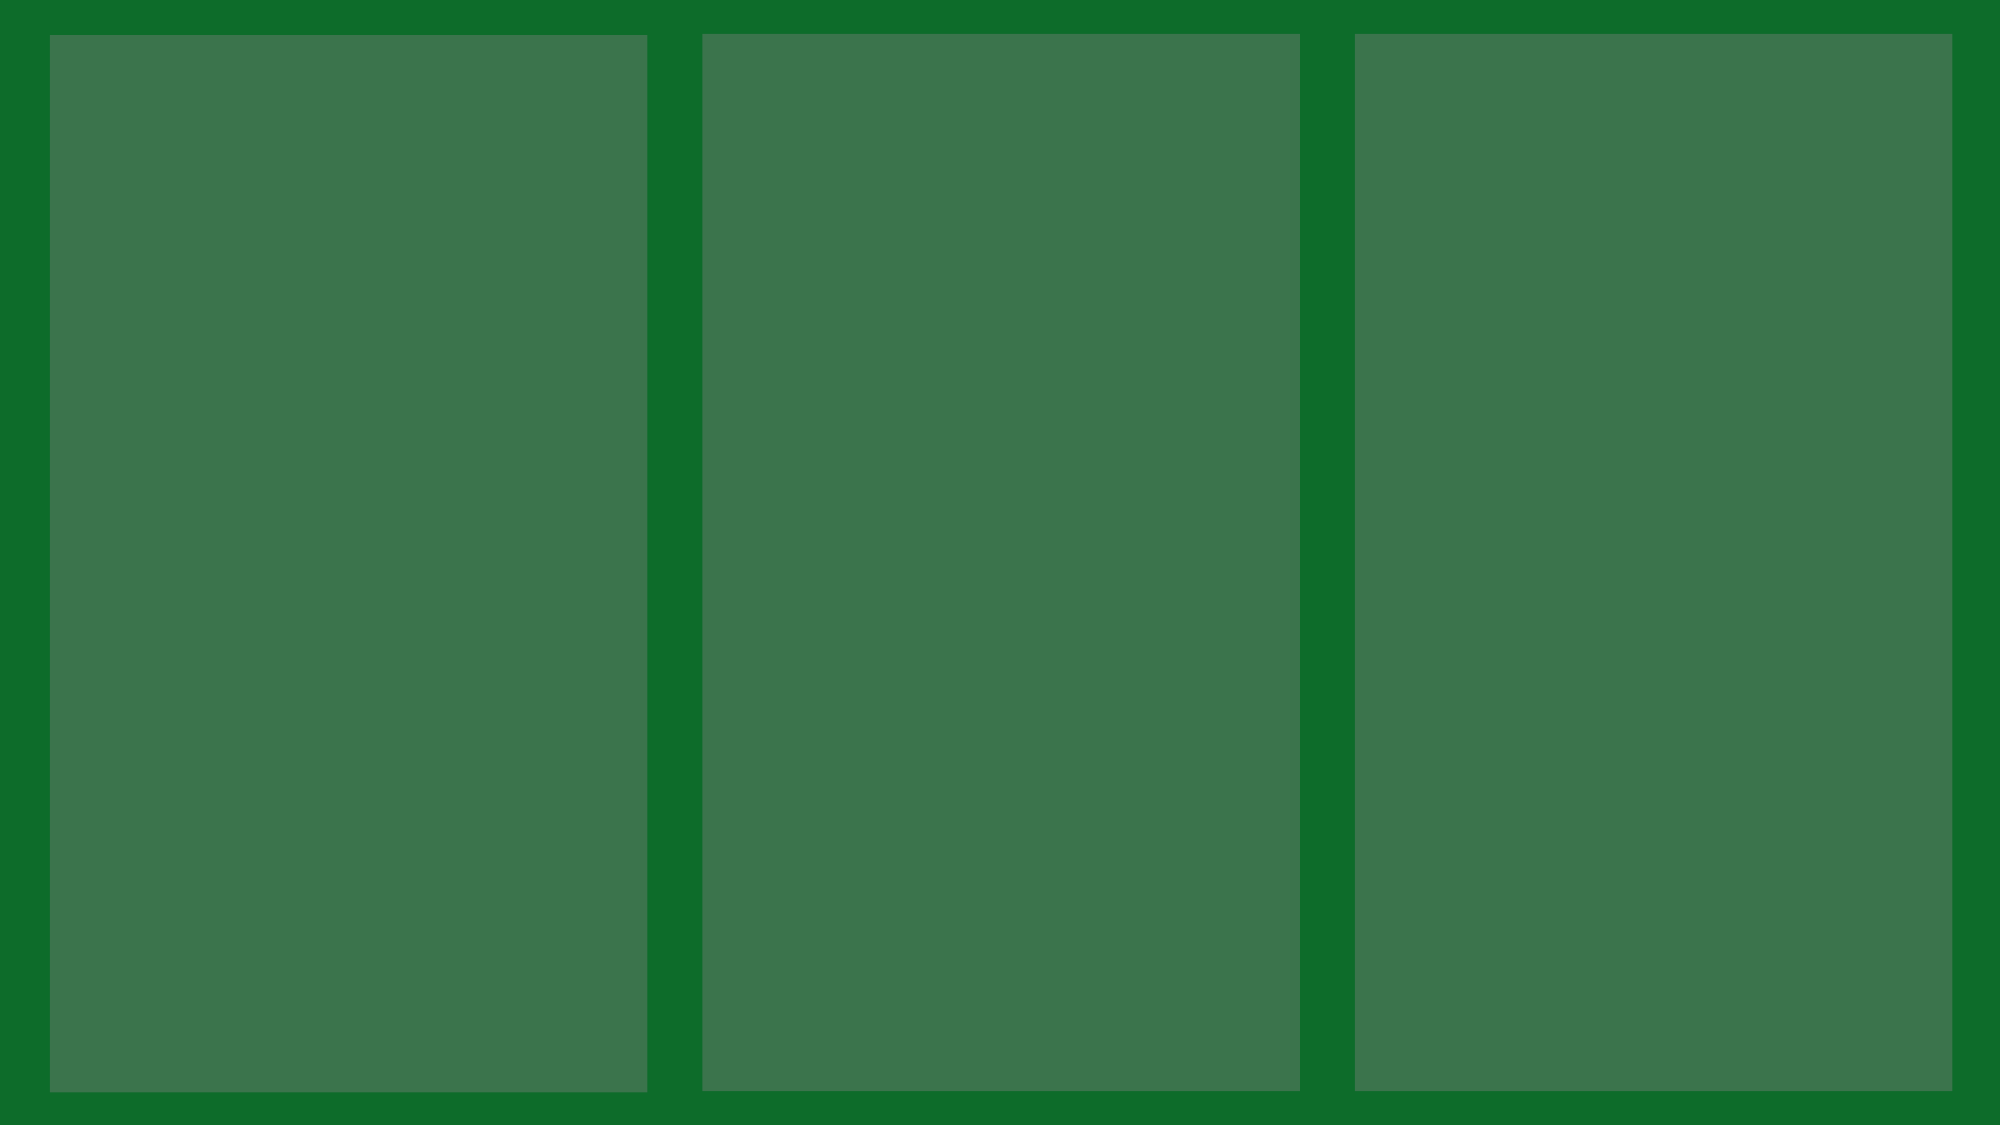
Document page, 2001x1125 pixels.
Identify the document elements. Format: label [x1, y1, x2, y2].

text_box [1354, 33, 1953, 1092]
text_box [701, 33, 1301, 1092]
text_box [49, 34, 648, 1093]
text_box [0, 0, 2000, 1125]
